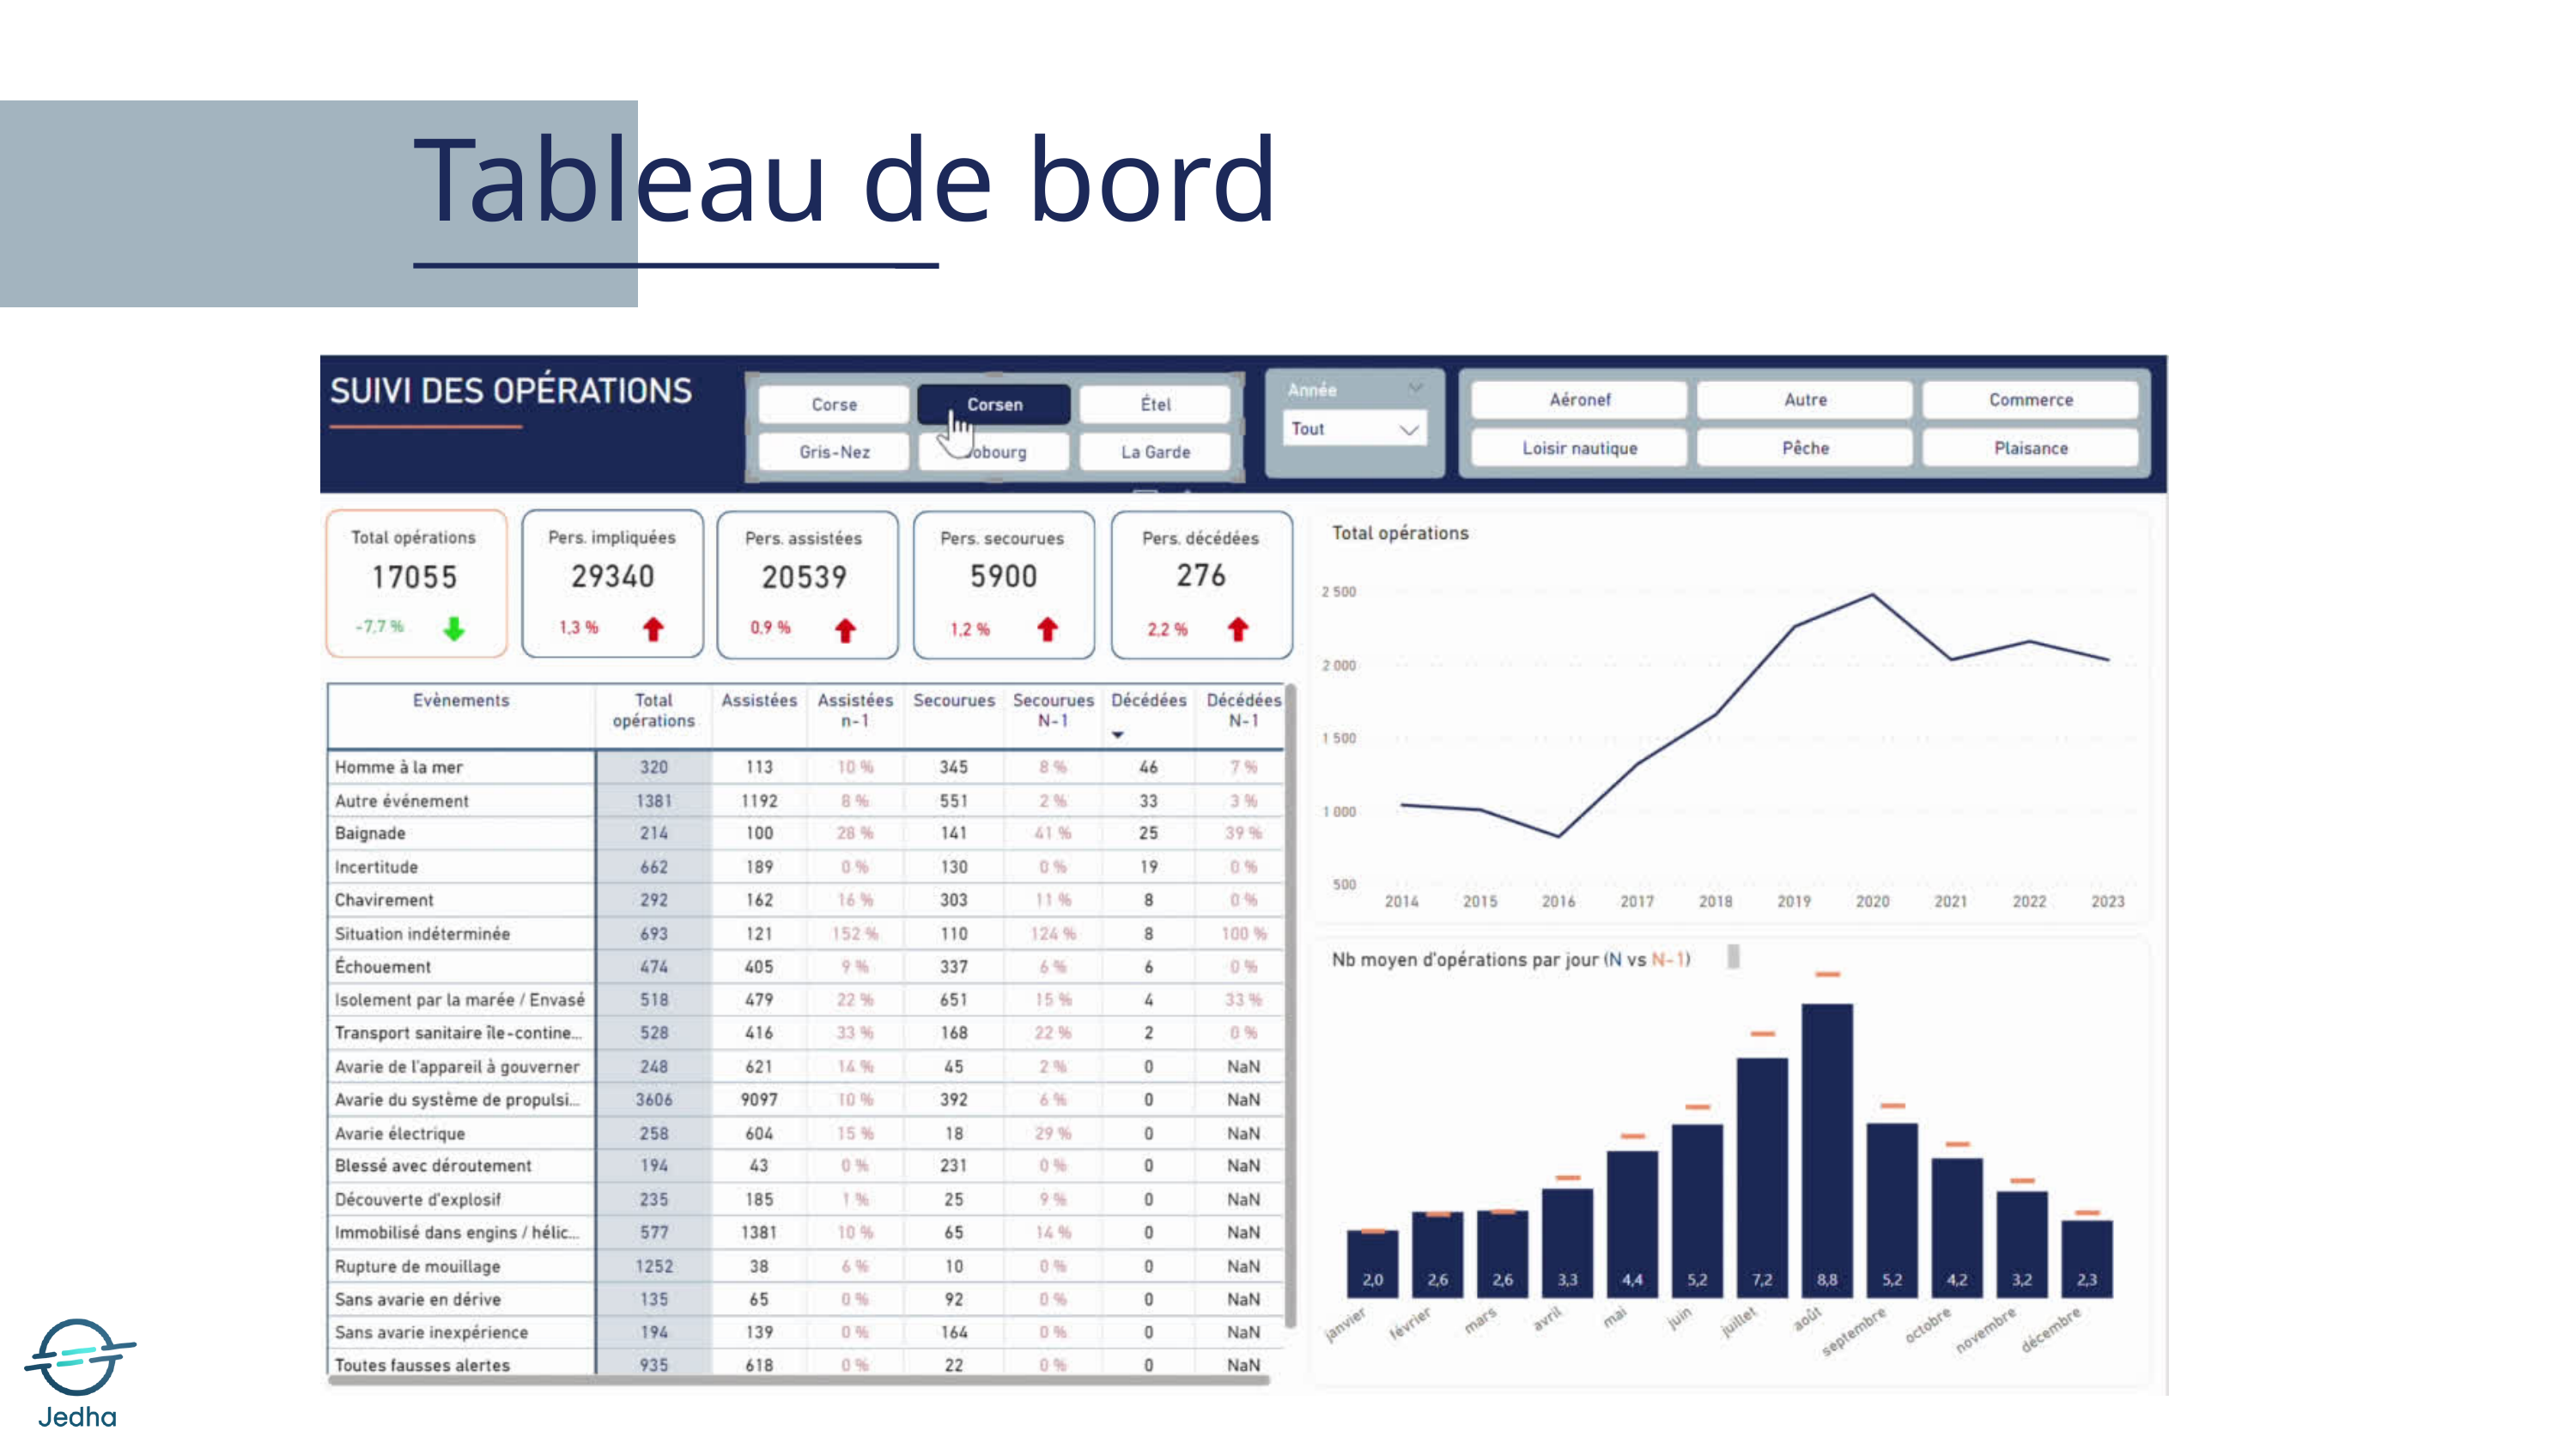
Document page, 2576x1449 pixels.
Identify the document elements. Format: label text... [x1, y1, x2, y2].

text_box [319, 354, 2170, 1397]
text_box Tableau de bord [427, 83, 1845, 245]
text_box [16, 1306, 145, 1435]
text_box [215, 0, 423, 524]
